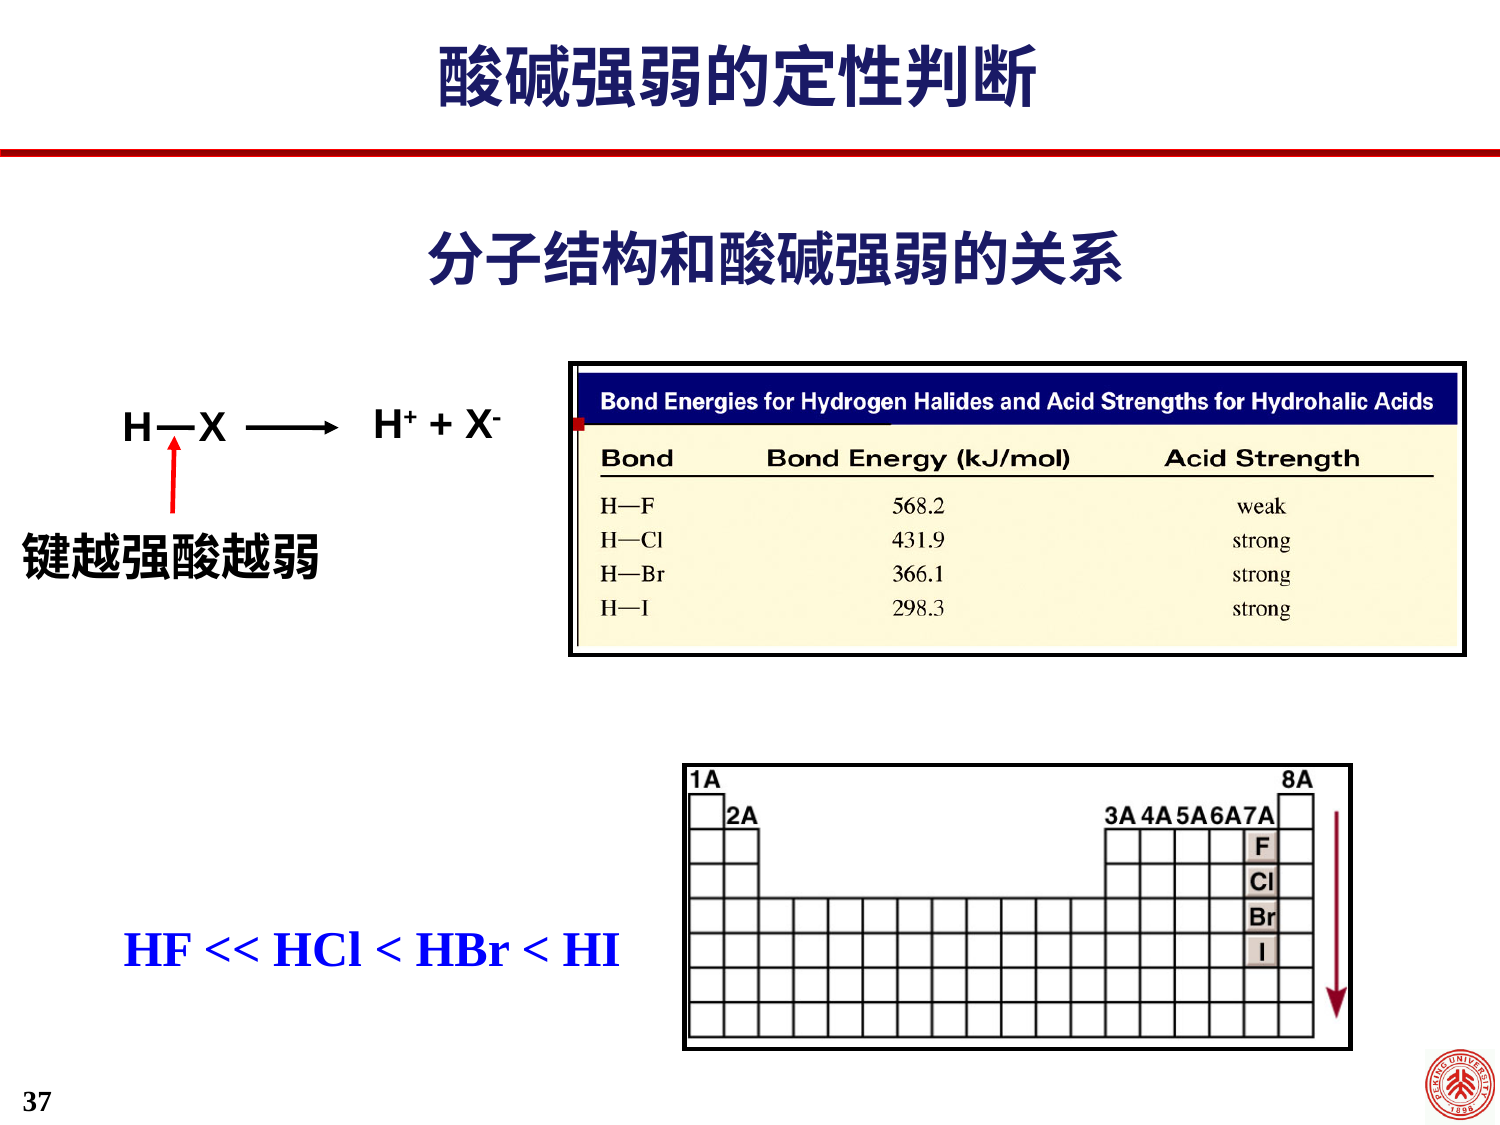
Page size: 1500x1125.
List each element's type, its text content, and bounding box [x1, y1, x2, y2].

picture [686, 767, 1349, 1047]
picture [1425, 1049, 1495, 1125]
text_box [106, 389, 523, 459]
text_box 酸碱强弱的定性判断 [100, 12, 1376, 138]
text_box 键越强酸越弱 [0, 517, 349, 593]
picture [572, 365, 1463, 654]
text_box 分子结构和酸碱强弱的关系 [412, 215, 1141, 300]
text_box [0, 149, 1500, 157]
text_box HF << HCl < HBr < HI [108, 909, 637, 984]
footer 37 [0, 1074, 76, 1113]
